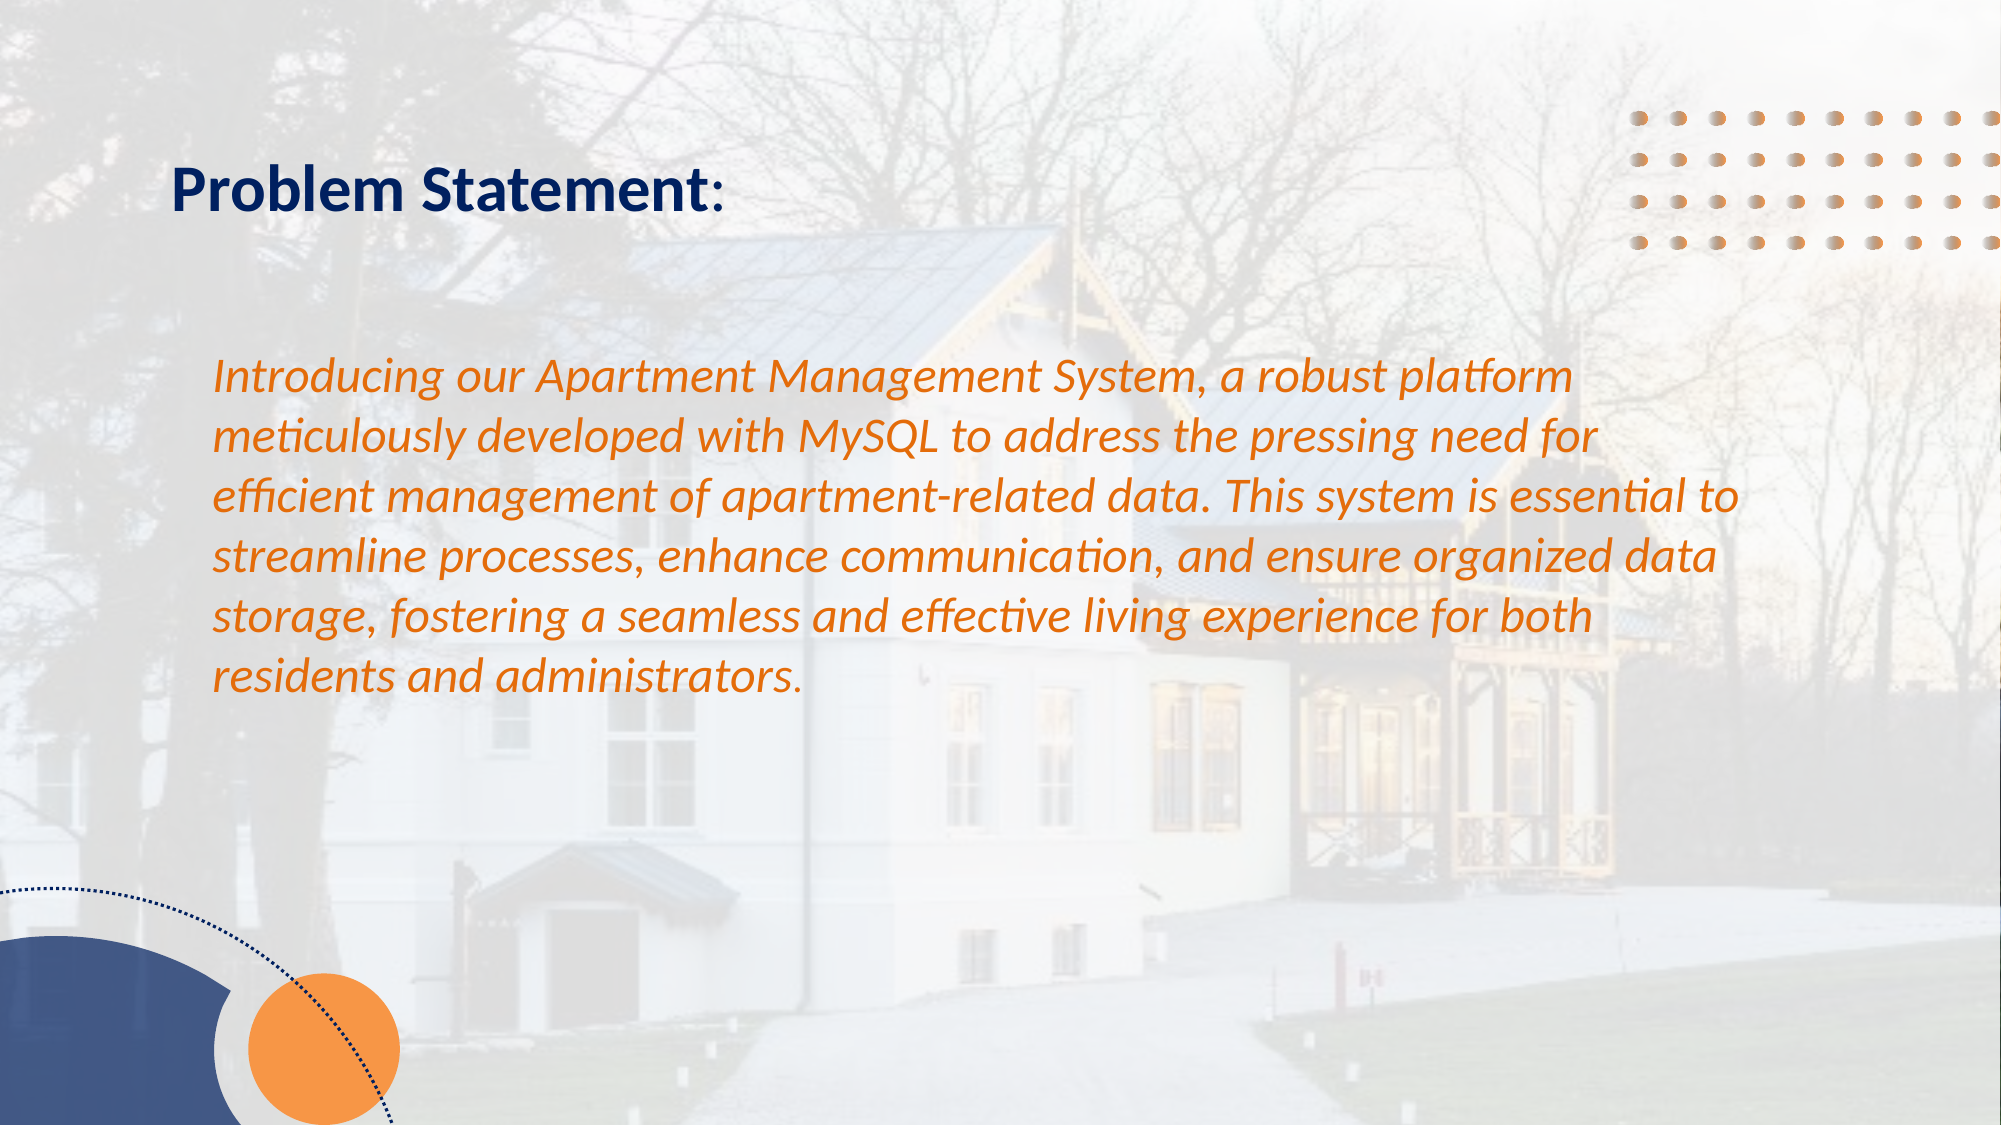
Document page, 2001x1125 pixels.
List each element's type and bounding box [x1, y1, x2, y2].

text_box [1628, 110, 2000, 251]
picture [0, 0, 2001, 1125]
